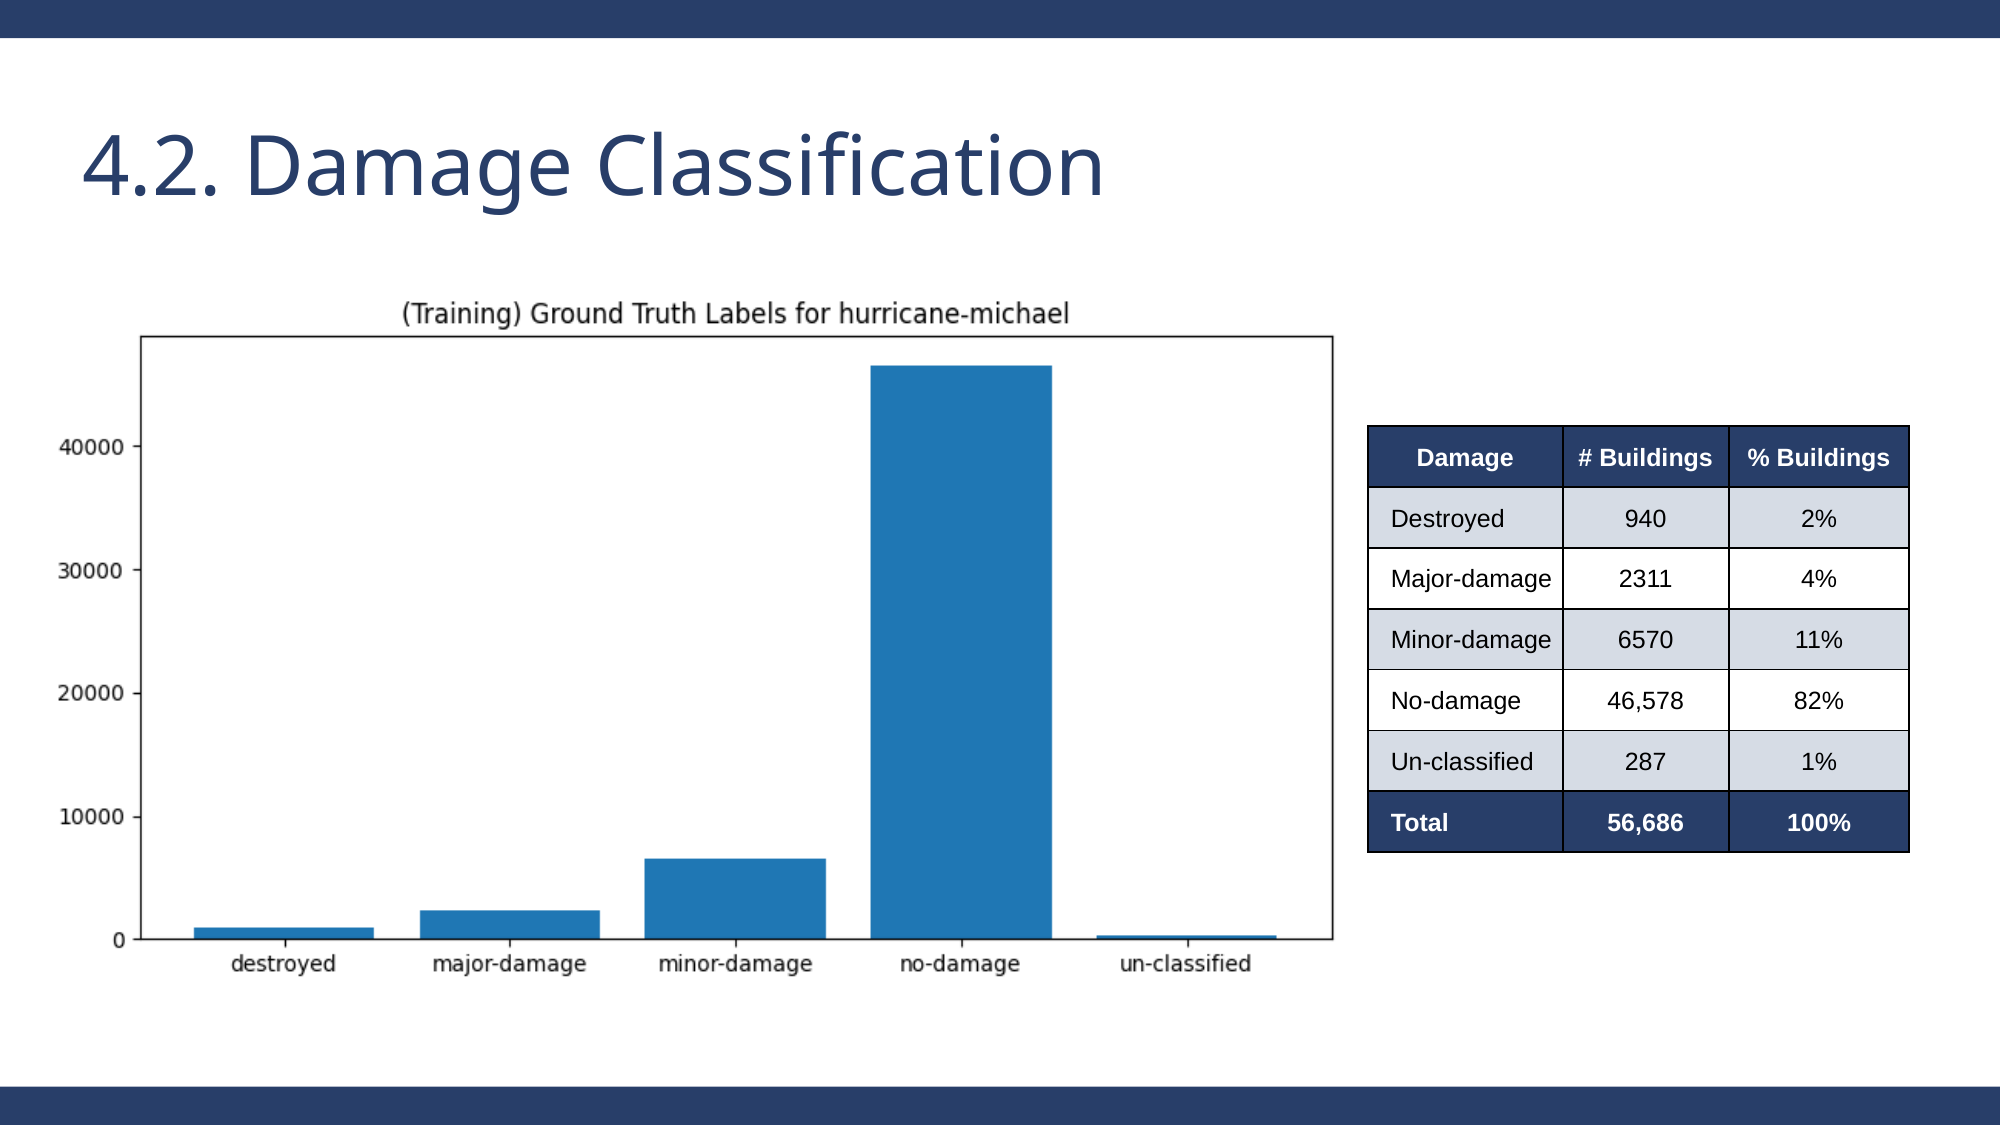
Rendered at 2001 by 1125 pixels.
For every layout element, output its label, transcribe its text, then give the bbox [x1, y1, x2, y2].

title 4.2. Damage Classification [67, 67, 1863, 271]
table_cell 1% [1730, 731, 1908, 790]
table_cell Minor-damage [1369, 610, 1562, 669]
table_cell Un-classified [1369, 731, 1562, 790]
table_cell Destroyed [1369, 488, 1562, 547]
table_cell Total [1369, 792, 1562, 851]
table_header Damage [1369, 427, 1562, 486]
table_cell 82% [1730, 670, 1908, 730]
table_cell 4% [1730, 549, 1908, 608]
table_cell 11% [1730, 610, 1908, 669]
table_cell 2% [1730, 488, 1908, 547]
table_cell 56,686 [1564, 792, 1728, 851]
table_cell 287 [1564, 731, 1728, 790]
table_cell 100% [1730, 792, 1908, 851]
table_cell No-damage [1369, 670, 1562, 730]
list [42, 286, 1346, 992]
table_cell 2311 [1564, 549, 1728, 608]
table_cell 6570 [1564, 610, 1728, 669]
text_box [0, 0, 2000, 39]
table_cell 46,578 [1564, 670, 1728, 730]
table_header % Buildings [1730, 427, 1908, 486]
text_box [0, 1086, 2000, 1125]
table_cell 940 [1564, 488, 1728, 547]
table_header # Buildings [1564, 427, 1728, 486]
table_cell Major-damage [1369, 549, 1562, 608]
